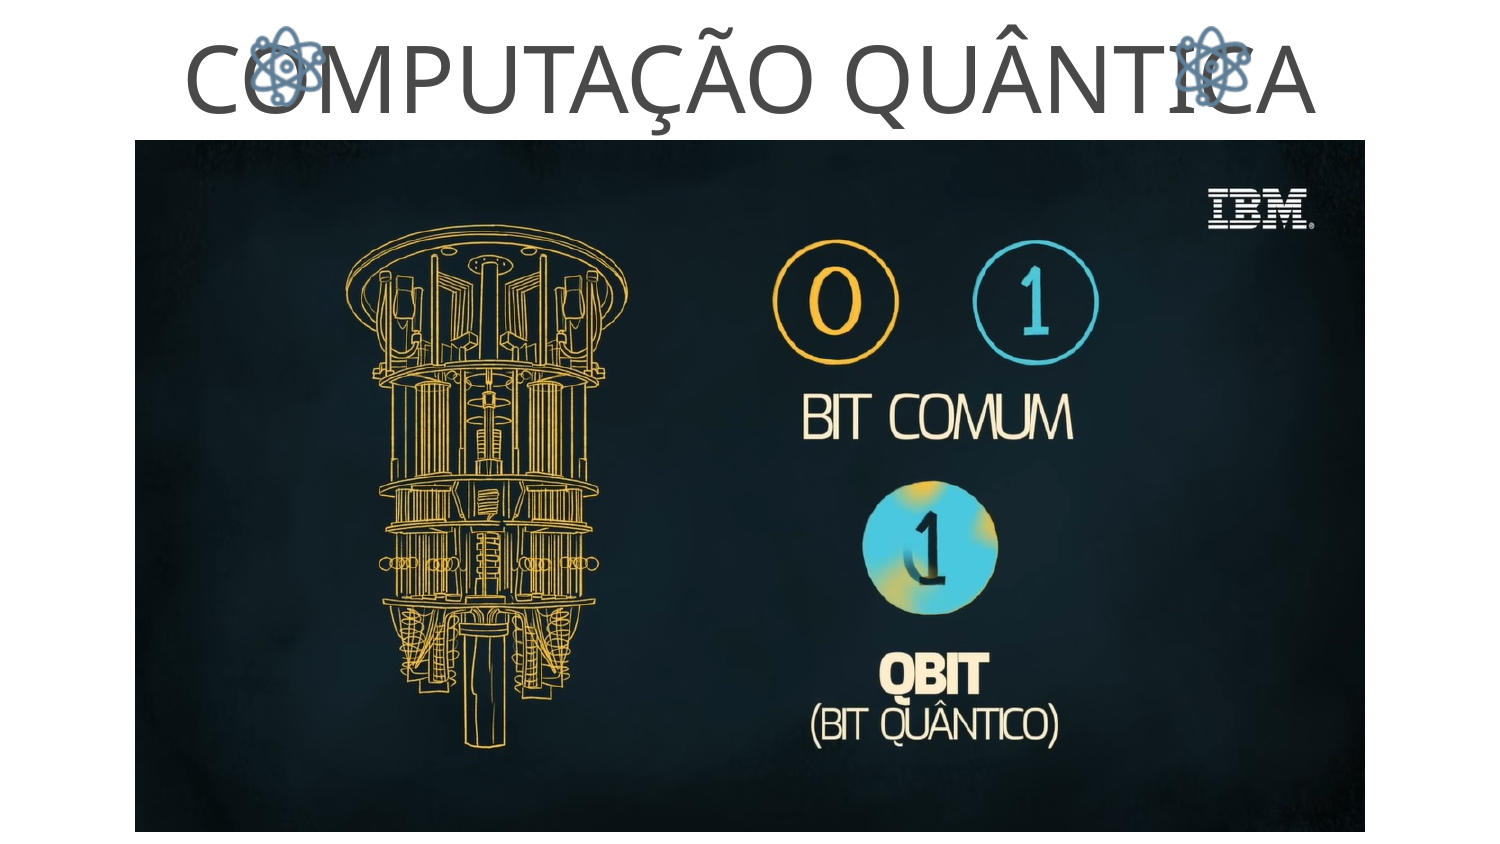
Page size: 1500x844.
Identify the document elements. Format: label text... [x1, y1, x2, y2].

picture [249, 26, 327, 108]
picture [135, 140, 1365, 832]
text_box COMPUTAÇÃO QUÂNTICA [74, 11, 1426, 140]
picture [1173, 26, 1251, 108]
